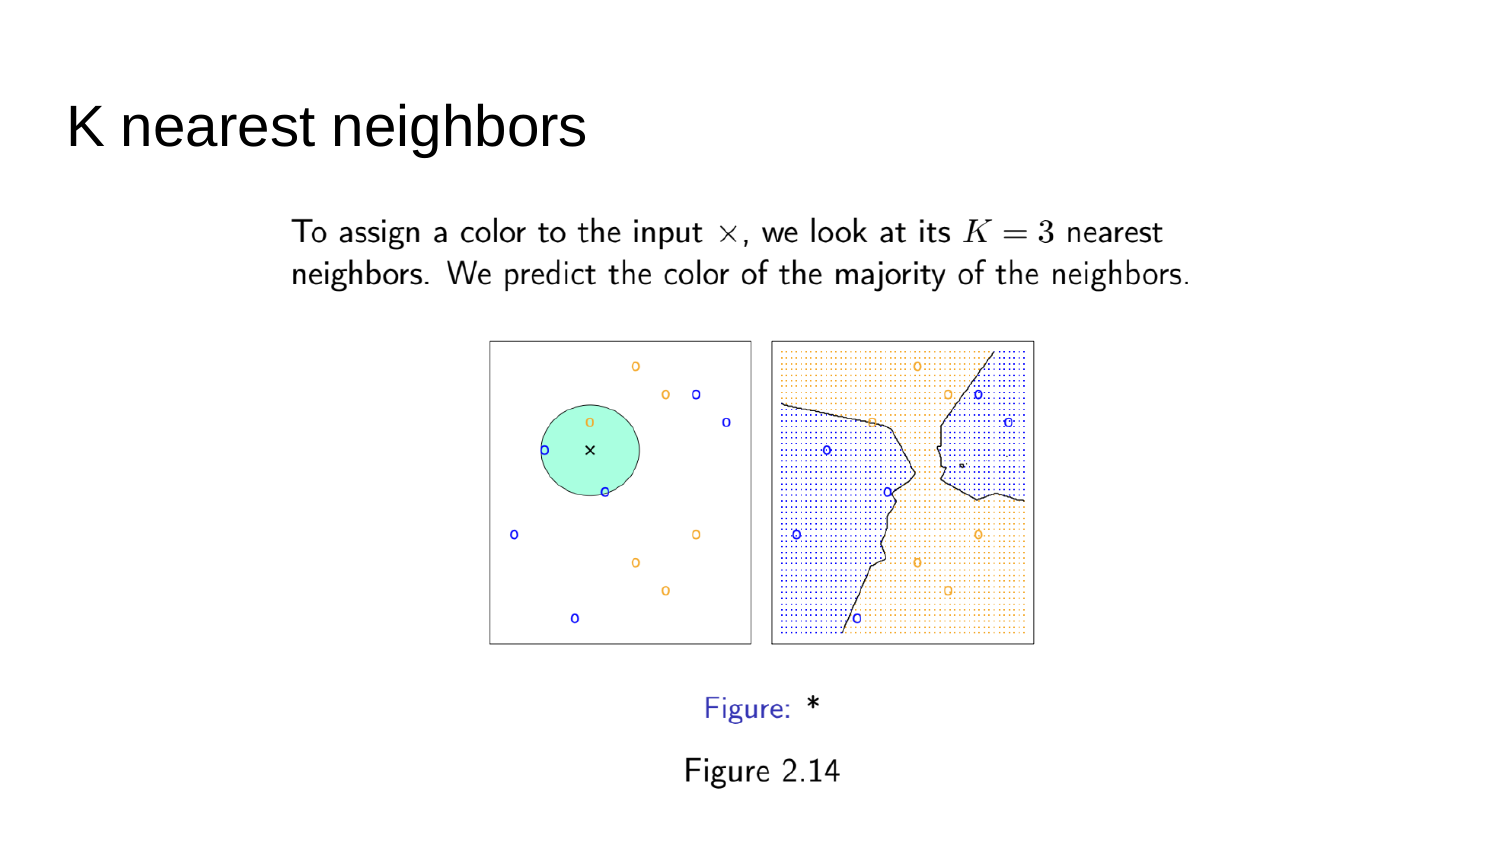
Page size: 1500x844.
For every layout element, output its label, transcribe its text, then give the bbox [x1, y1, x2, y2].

title K nearest neighbors [51, 72, 1449, 167]
picture [272, 207, 1255, 824]
